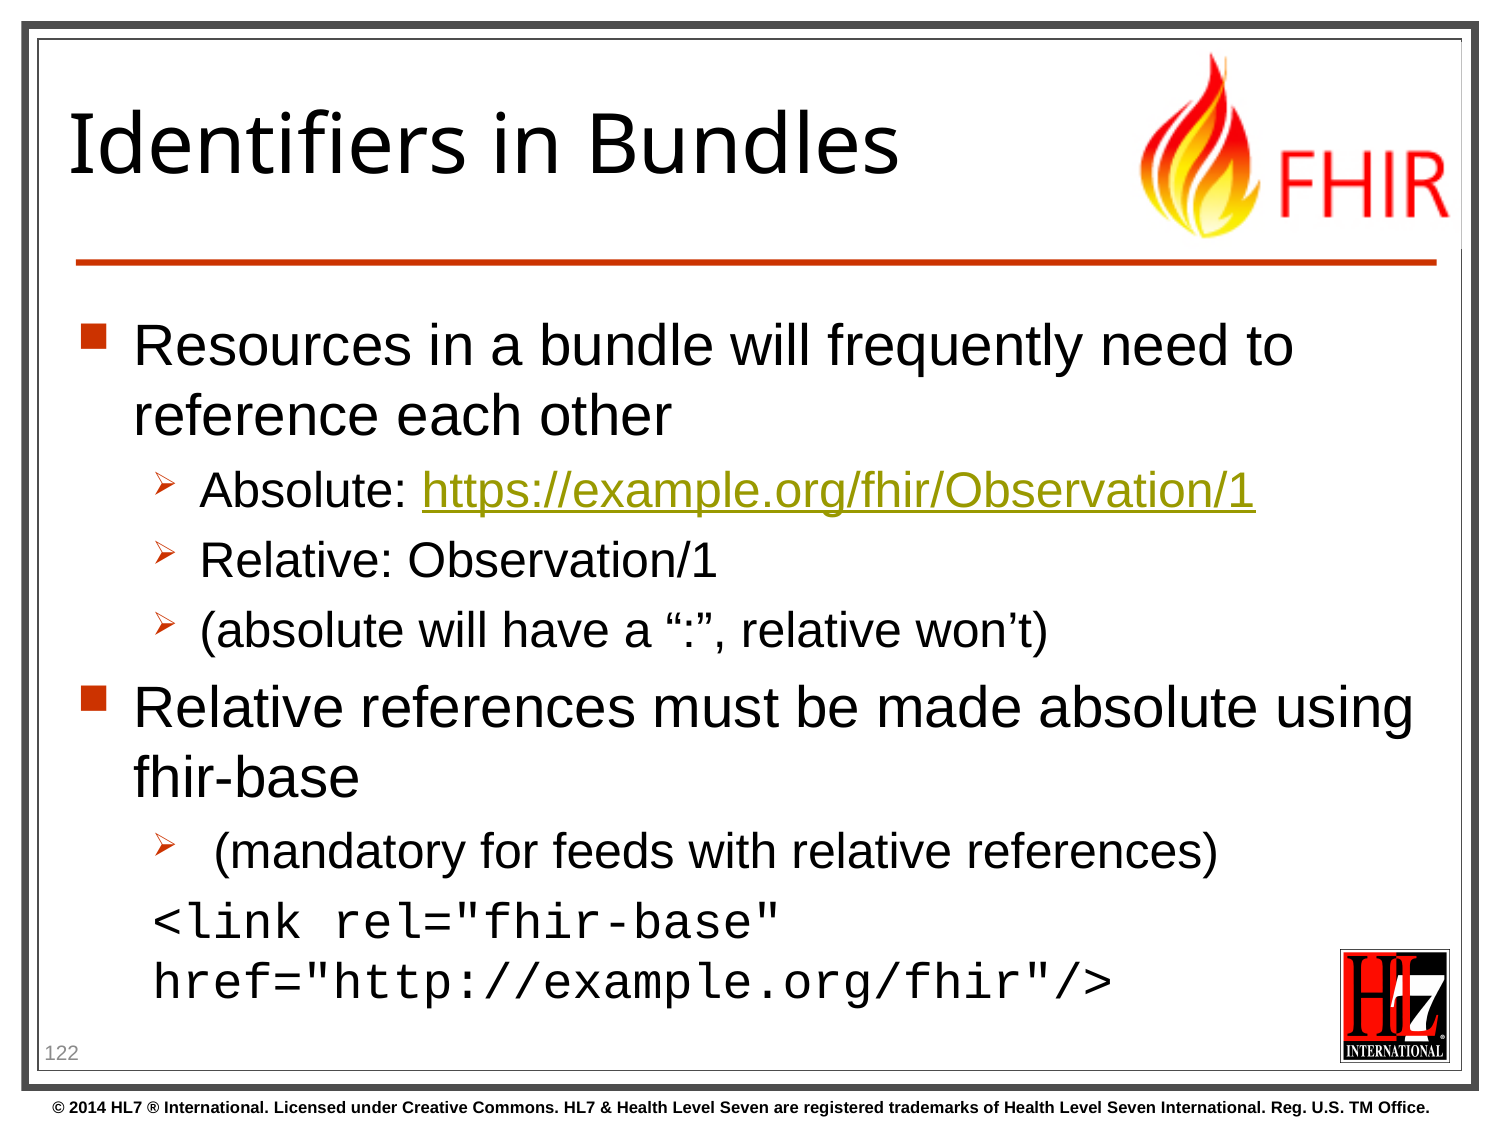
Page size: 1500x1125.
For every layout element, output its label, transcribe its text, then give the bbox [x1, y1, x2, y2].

slide_number 122 [29, 1034, 148, 1071]
title Identifiers in Bundles [53, 54, 1128, 244]
picture [1128, 42, 1462, 249]
list Resources in a bundle will frequently need to reference each other Absolute: https://example.org/fhir/Observation/1 Relative: Observation/1 (absolute will have a “:”, relative won’t) Relative references must be made absolute using fhir-base (mandatory for feeds with relative references) <link rel="fhir-base" href="http://example.org/fhir"/> [62, 299, 1438, 1035]
picture [1340, 949, 1450, 1063]
